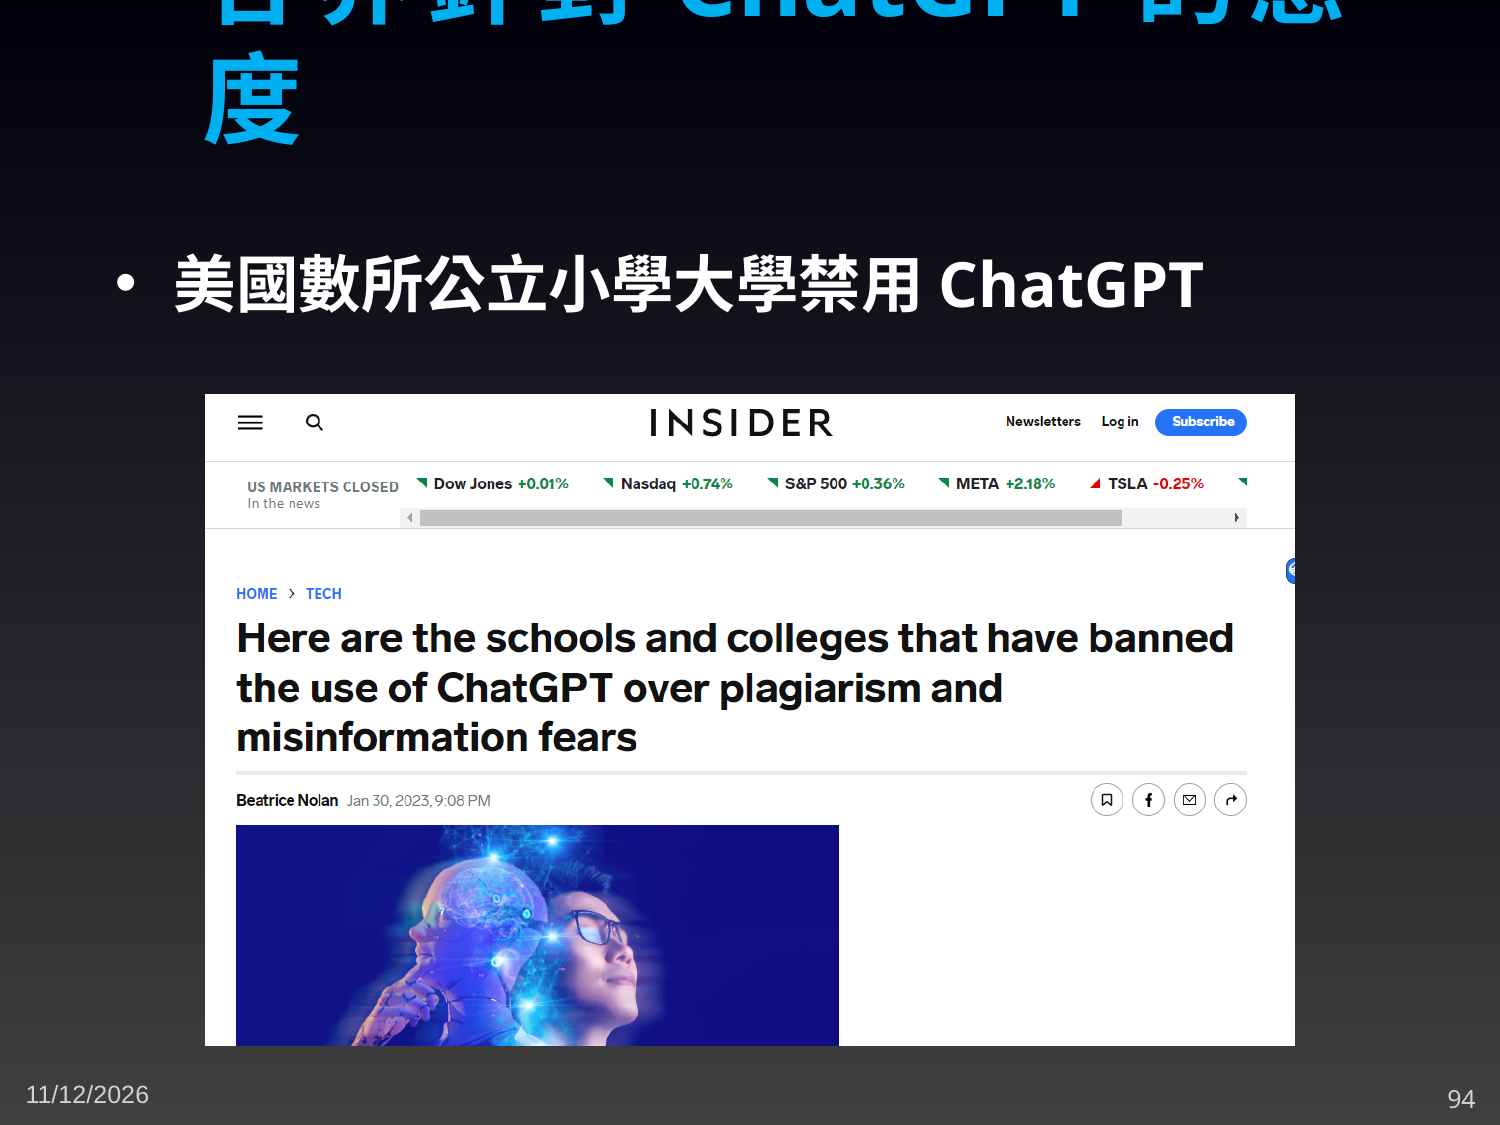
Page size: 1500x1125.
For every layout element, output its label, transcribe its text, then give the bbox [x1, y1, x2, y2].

text_box 各界針對ChatGPT的態度 [187, 8, 1363, 172]
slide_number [10, 1075, 411, 1117]
slide_number 94 [1340, 1075, 1491, 1117]
text_box 美國數所公立小學大學禁用ChatGPT [99, 237, 1400, 328]
picture [205, 394, 1295, 1046]
